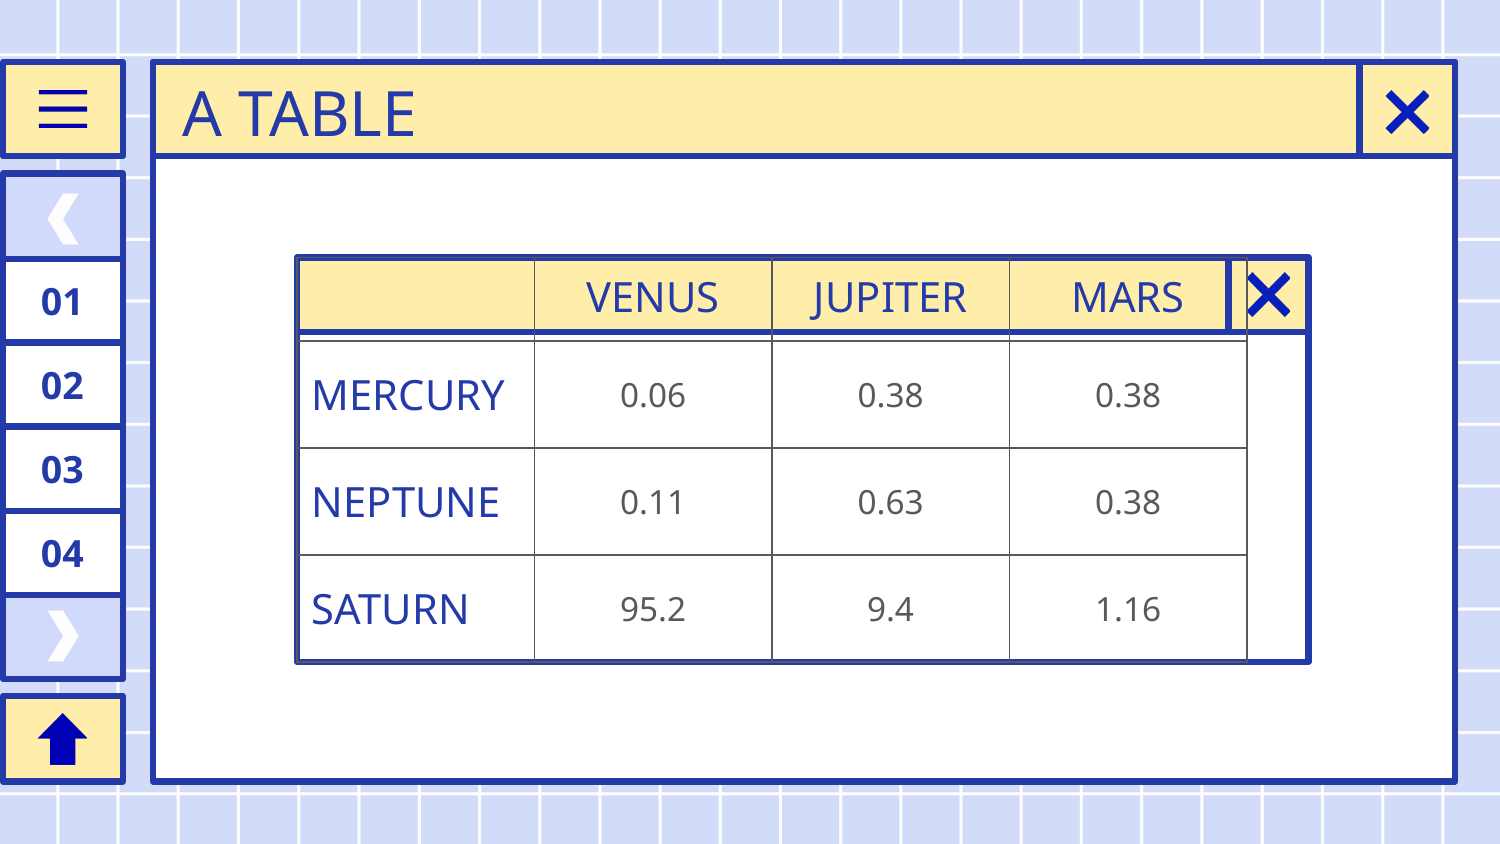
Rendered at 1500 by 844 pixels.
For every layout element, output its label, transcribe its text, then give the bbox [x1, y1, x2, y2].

picture [38, 610, 88, 662]
text_box 03 [20, 449, 104, 487]
picture [38, 90, 88, 129]
picture [37, 713, 88, 765]
picture [38, 193, 88, 245]
picture [0, 0, 1500, 844]
title A TABLE [182, 64, 1318, 159]
text_box 04 [20, 533, 104, 572]
text_box 02 [20, 365, 104, 403]
text_box 01 [20, 281, 104, 319]
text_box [296, 257, 1309, 663]
